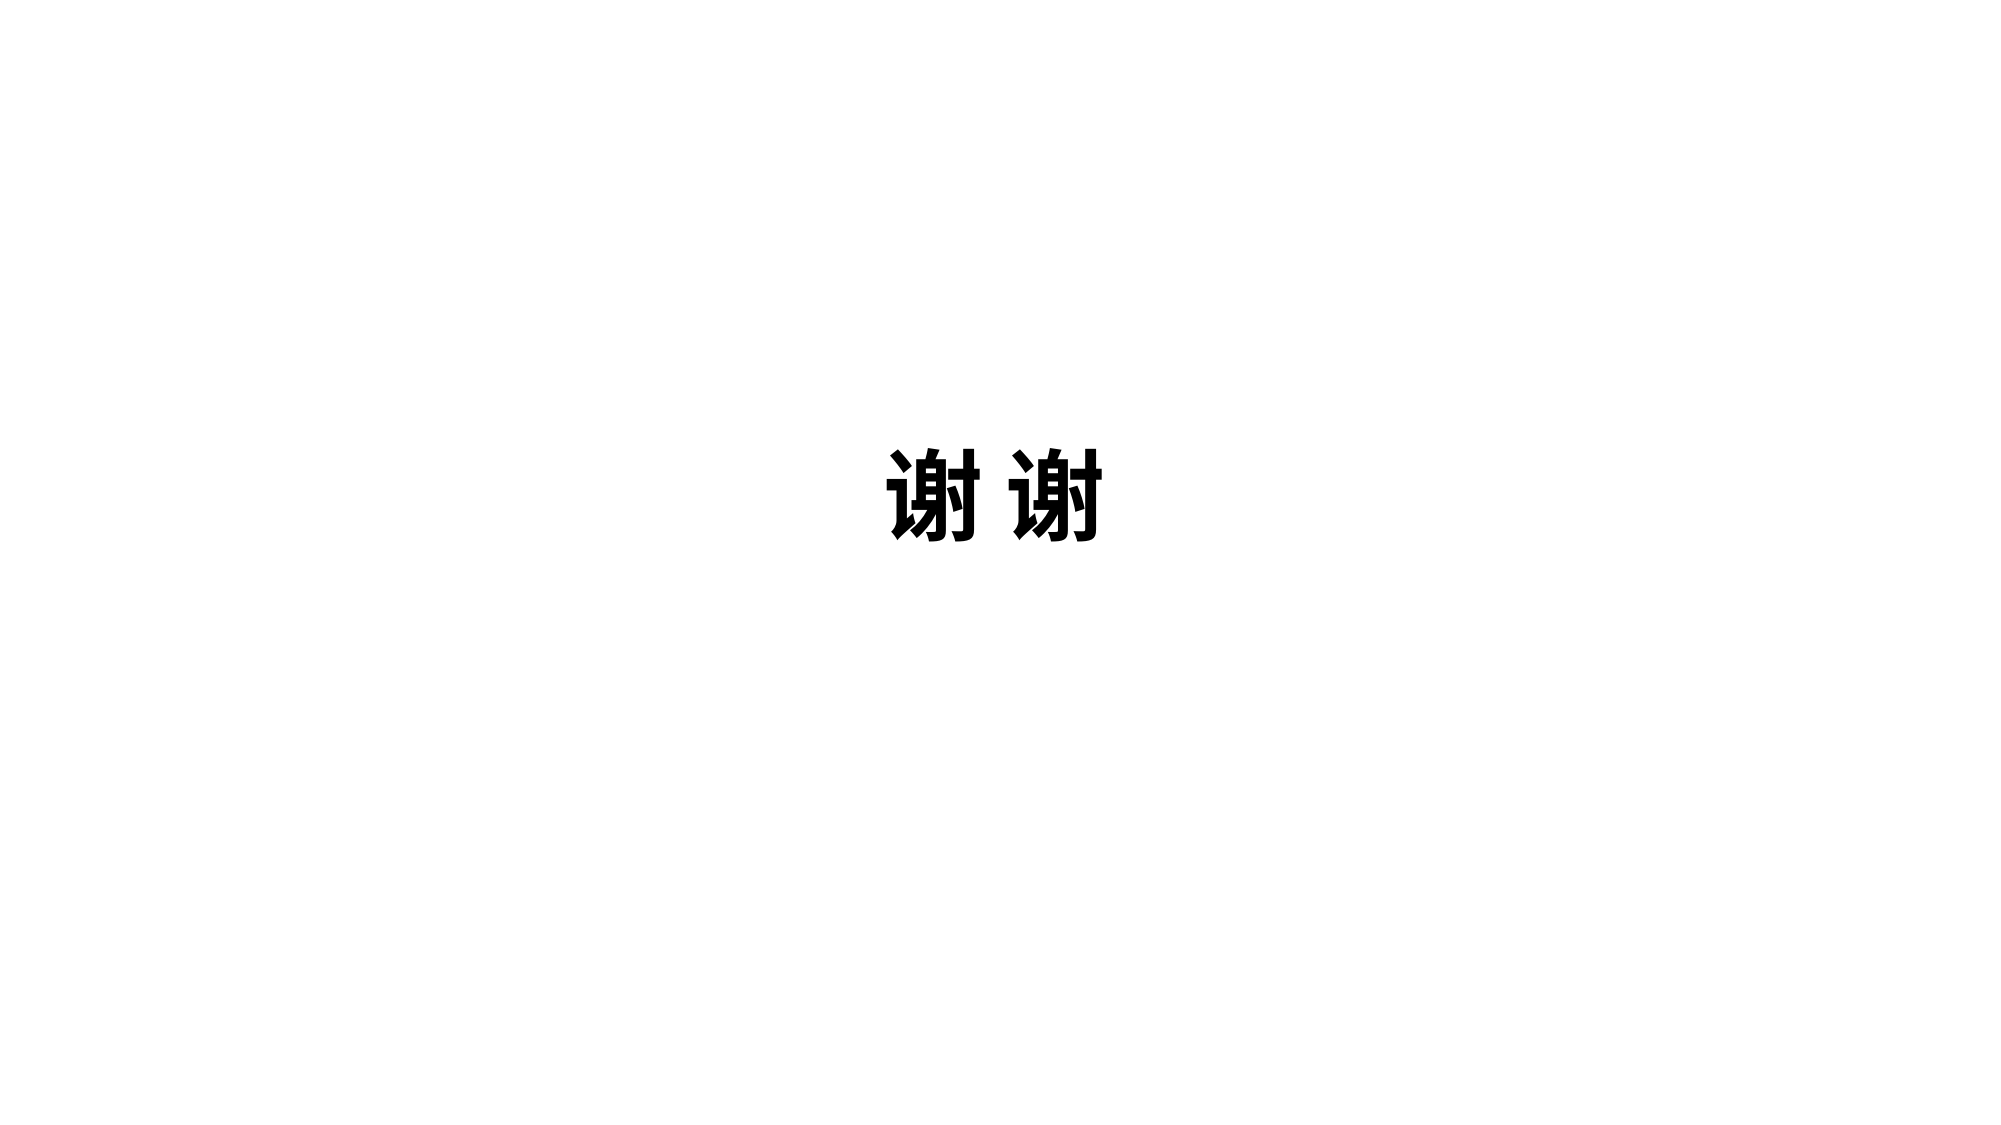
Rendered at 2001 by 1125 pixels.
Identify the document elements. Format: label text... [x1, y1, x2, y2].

text_box 谢 谢 [868, 426, 1144, 561]
